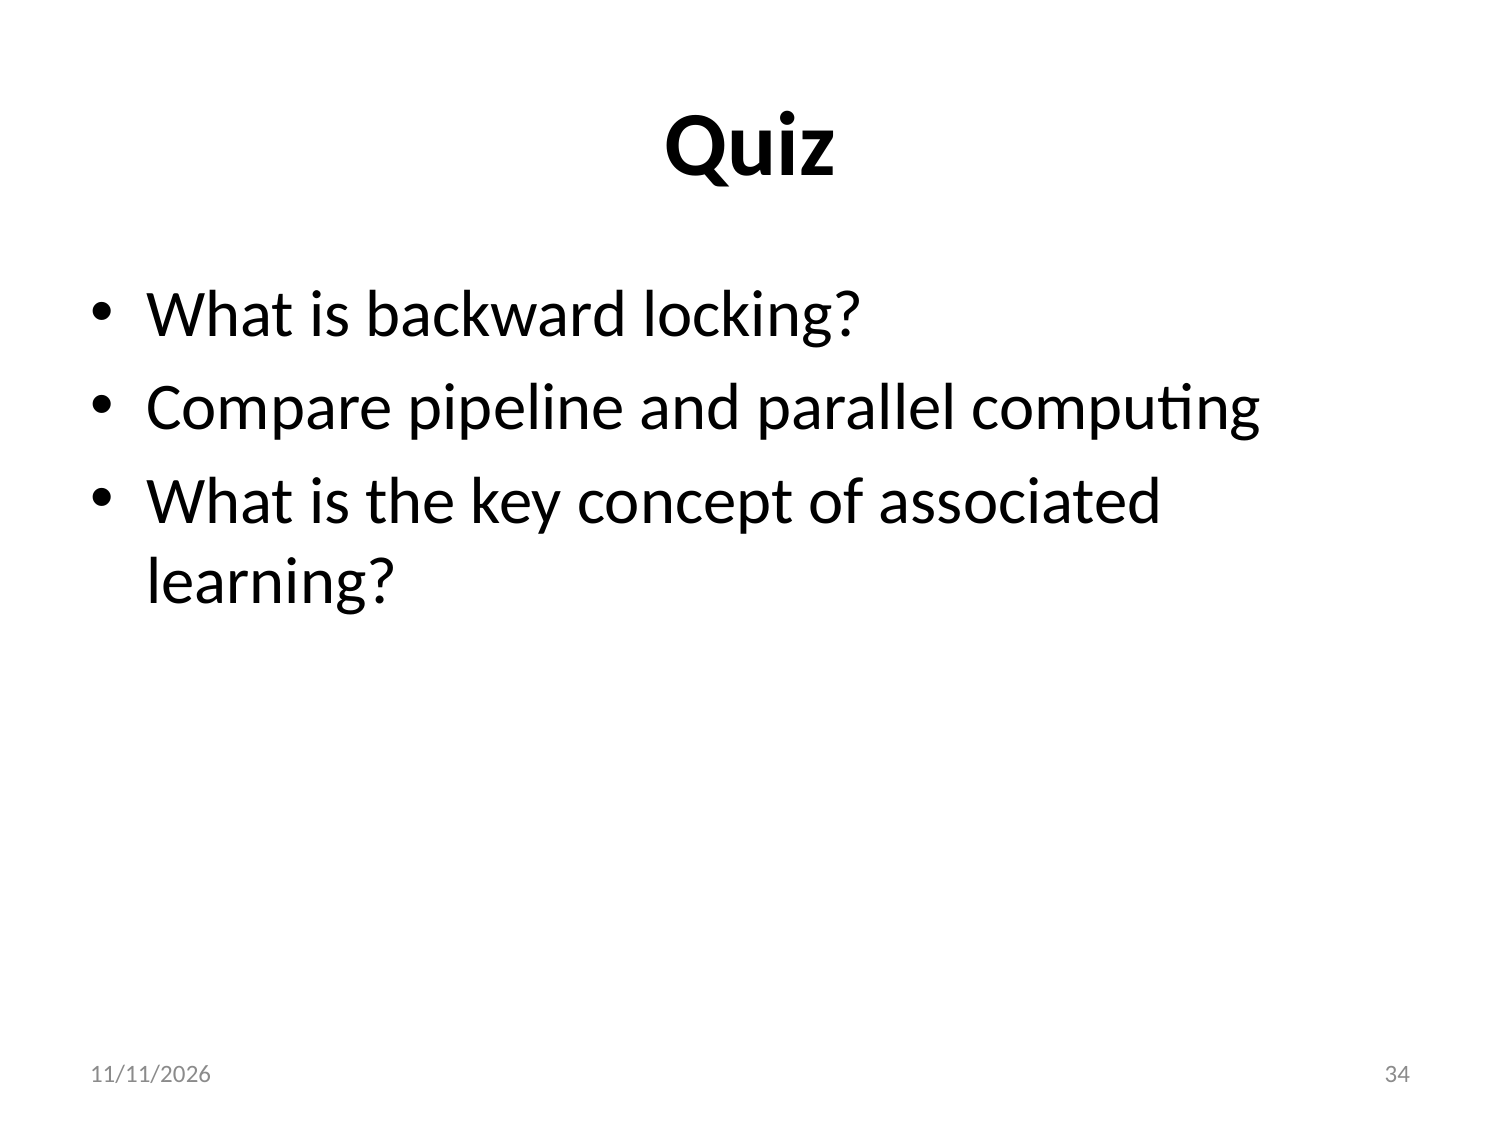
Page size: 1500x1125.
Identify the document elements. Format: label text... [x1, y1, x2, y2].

title Quiz [75, 45, 1425, 233]
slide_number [75, 1042, 425, 1103]
list What is backward locking? Compare pipeline and parallel computing What is the key concept of associated learning? [75, 262, 1425, 1005]
slide_number 34 [1074, 1042, 1425, 1103]
